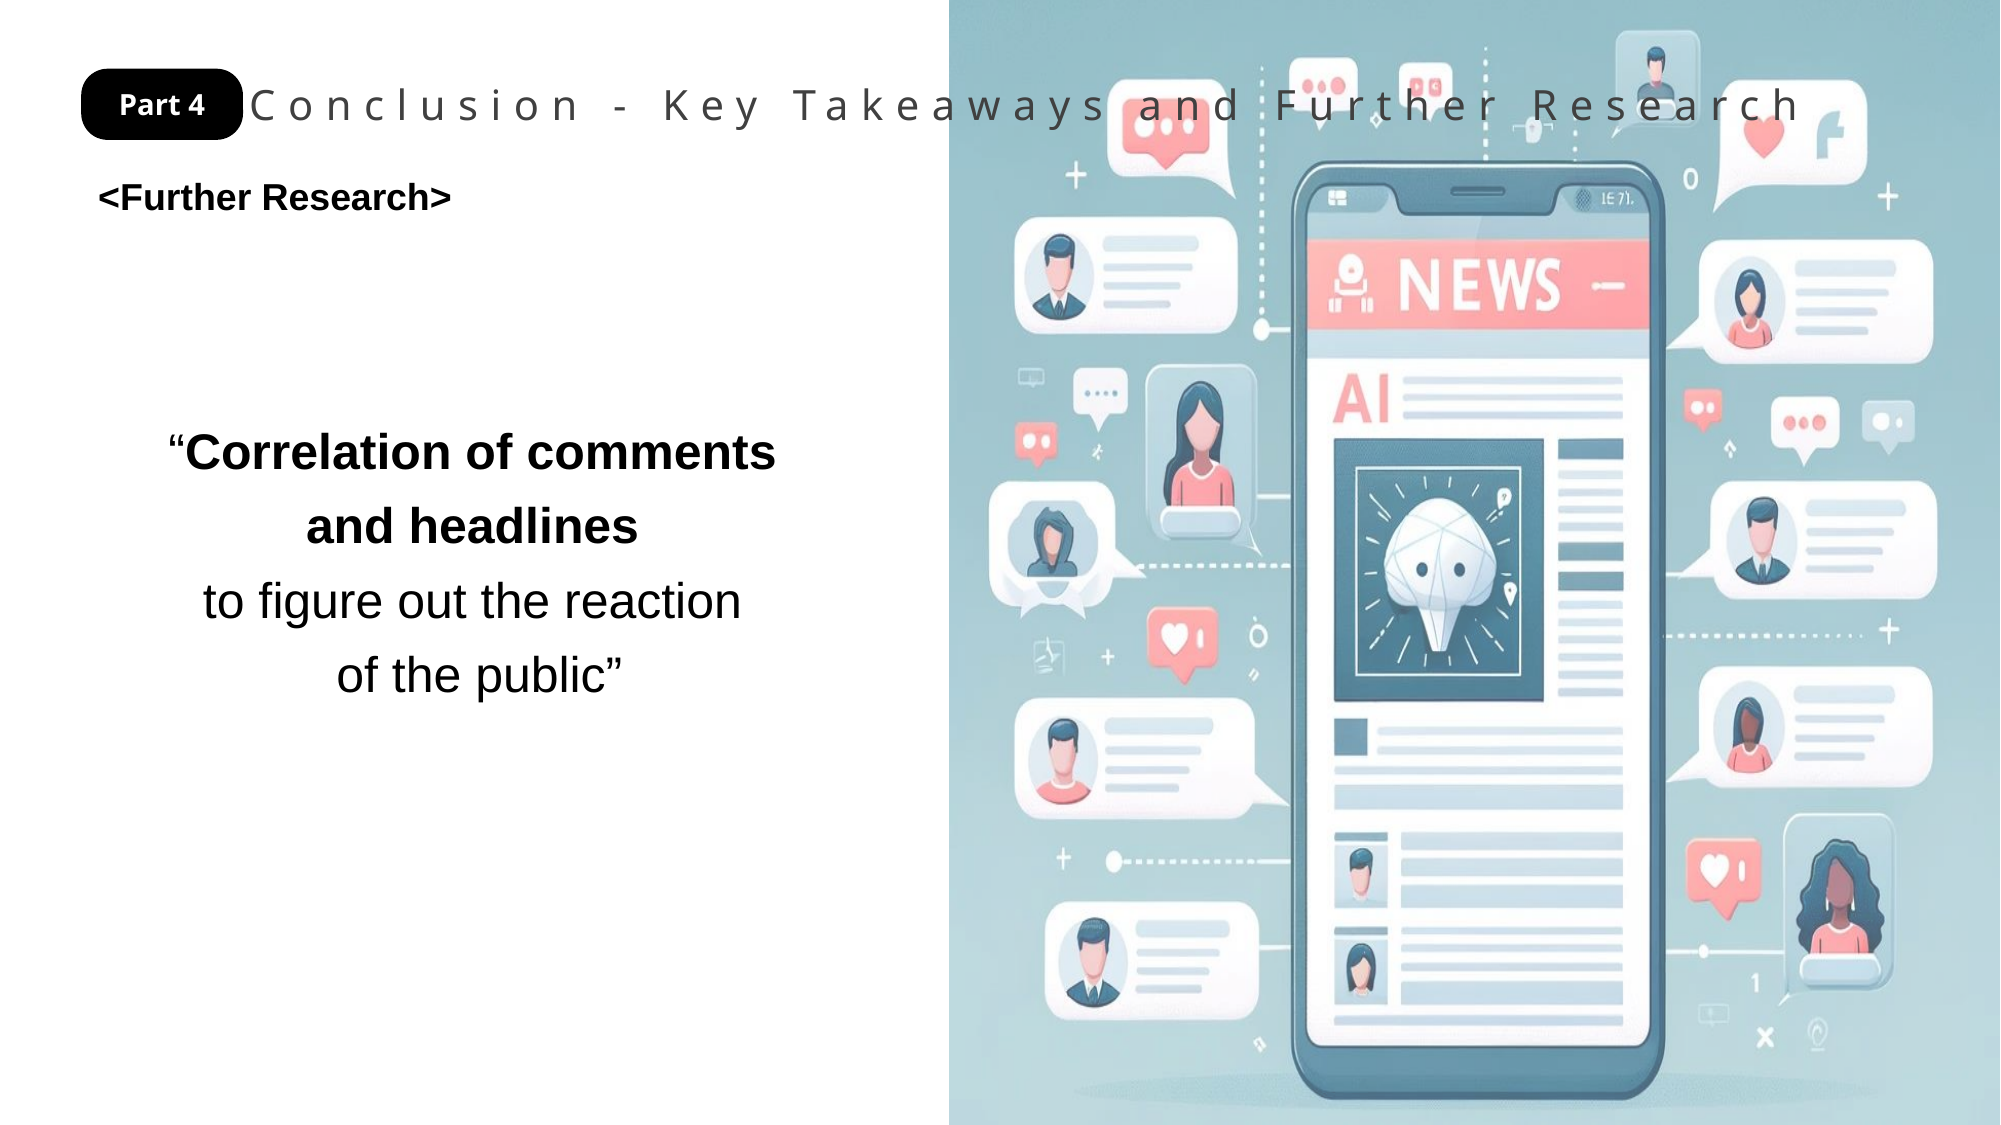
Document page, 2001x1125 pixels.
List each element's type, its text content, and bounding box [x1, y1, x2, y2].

text_box [80, 67, 234, 141]
text_box Conclusion - Key Takeaways and Further Research [234, 71, 949, 137]
text_box “Correlation of comments and headlines to figure out the reaction of the public” [26, 411, 933, 711]
text_box Part 4 [104, 79, 221, 129]
text_box <Further Research> [83, 165, 467, 226]
picture [949, 0, 2000, 1125]
